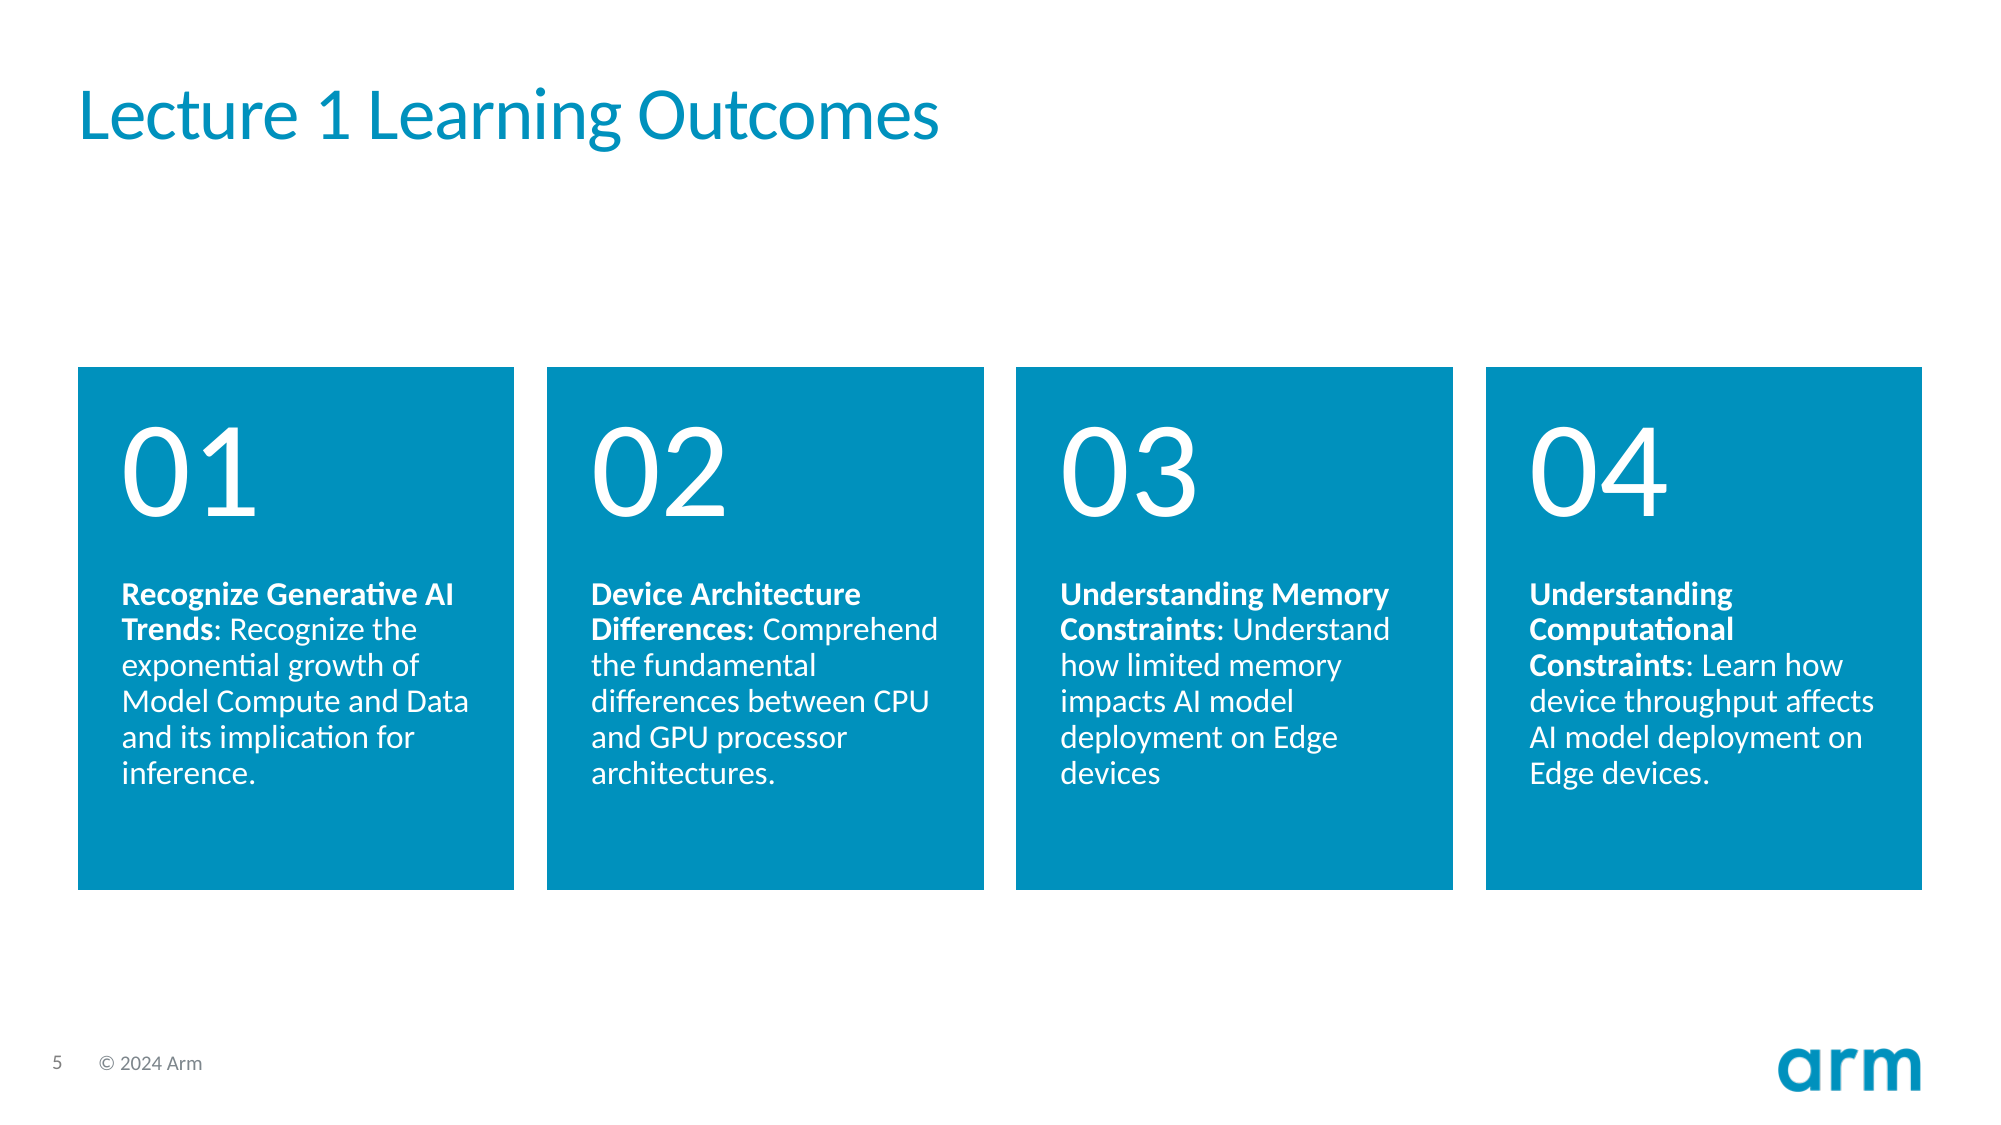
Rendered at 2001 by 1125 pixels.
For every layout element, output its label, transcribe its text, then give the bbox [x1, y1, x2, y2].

picture [1777, 1047, 1922, 1093]
title Lecture 1 Learning Outcomes [78, 78, 1922, 163]
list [78, 254, 1922, 1002]
